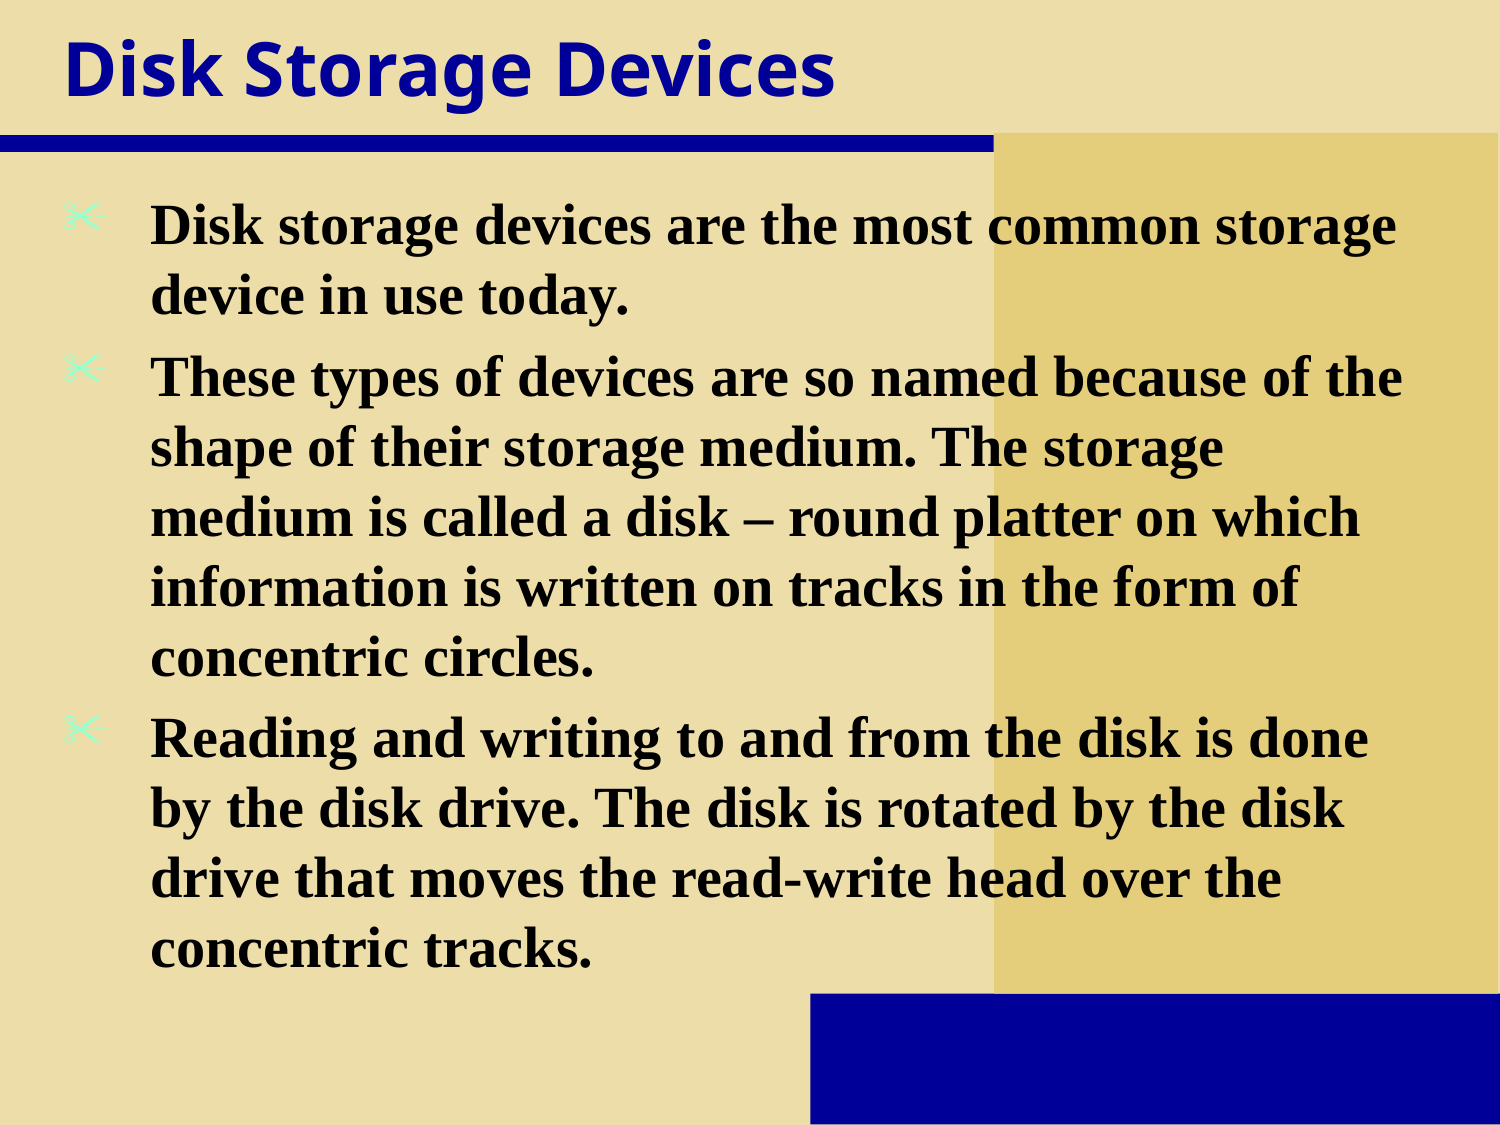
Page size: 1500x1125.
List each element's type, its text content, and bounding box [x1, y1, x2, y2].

list Disk storage devices are the most common storage device in use today. These types of devices are so named because of the shape of their storage medium. The storage medium is called a disk – round platter on which information is written on tracks in the form of concentric circles. Reading and writing to and from the disk is done by the disk drive. The disk is rotated by the disk drive that moves the read-write head over the concentric tracks. [47, 178, 1457, 960]
title Disk Storage Devices [47, 0, 1456, 133]
